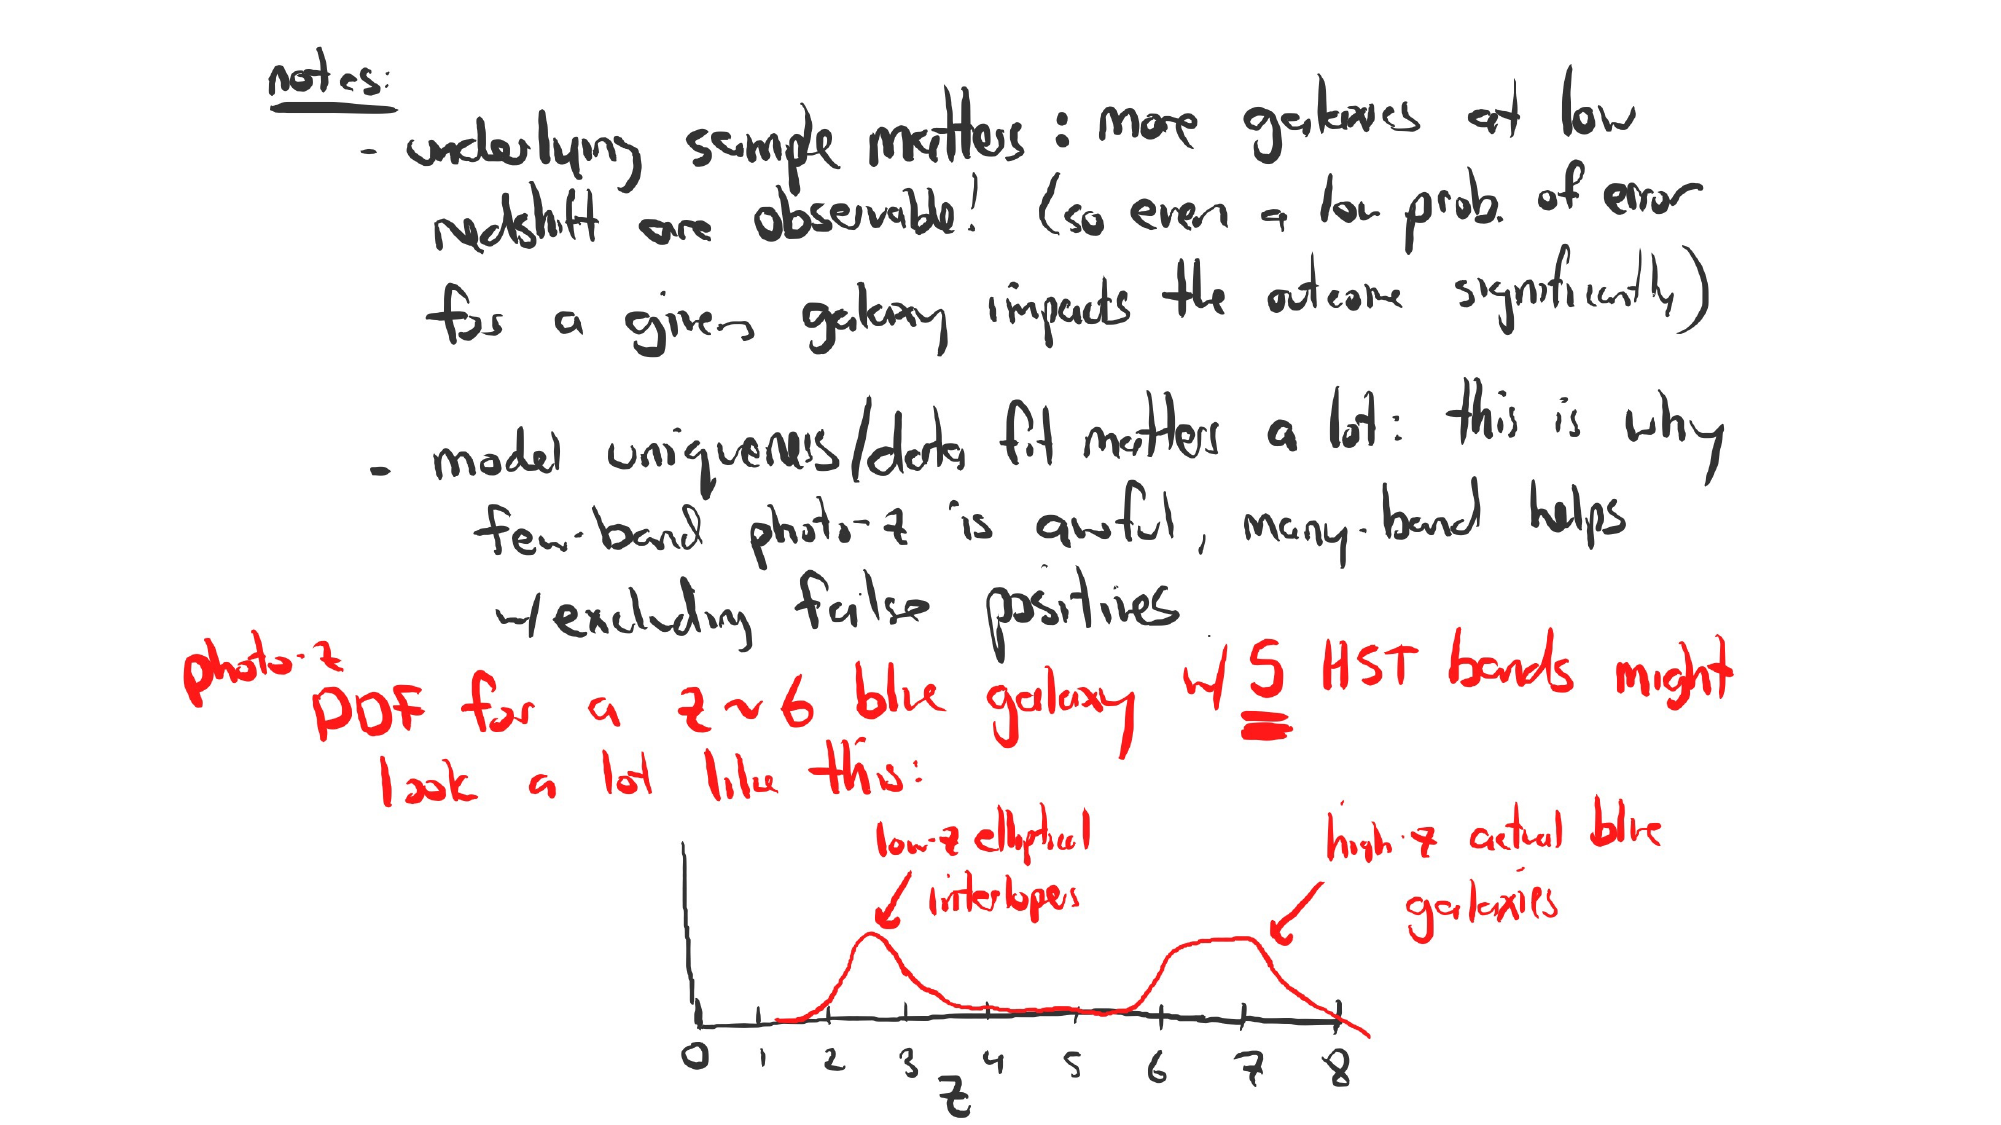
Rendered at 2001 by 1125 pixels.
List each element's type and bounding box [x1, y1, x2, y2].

picture [161, 0, 1839, 1125]
